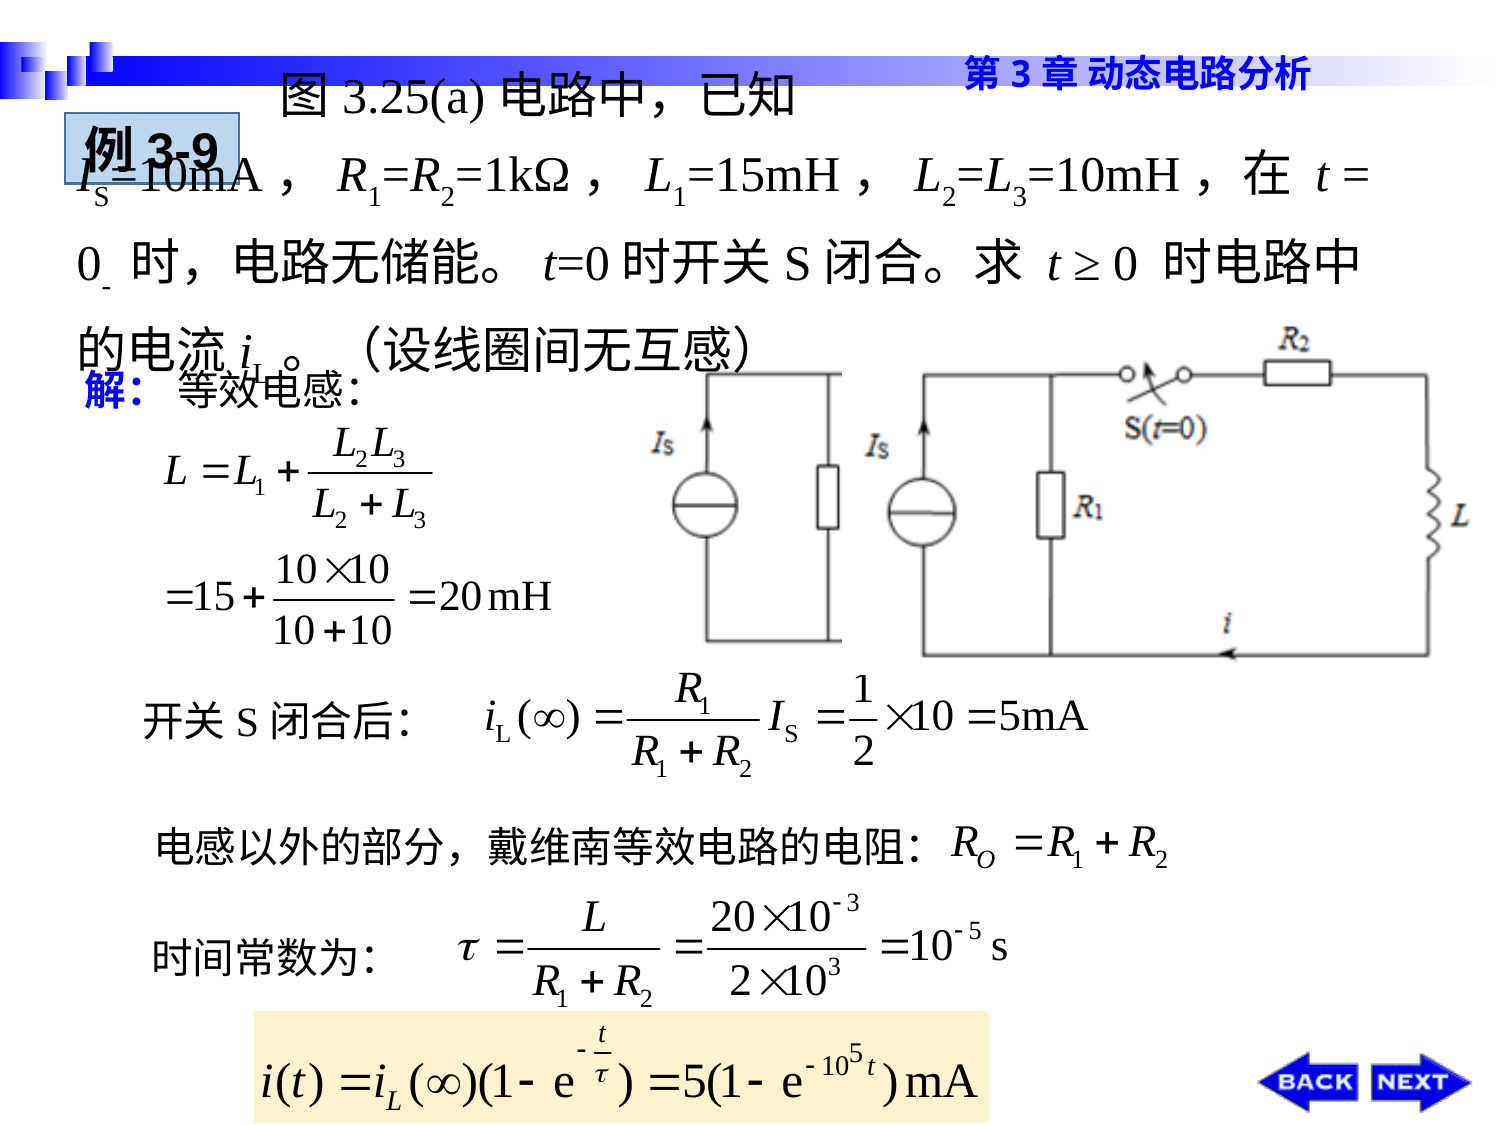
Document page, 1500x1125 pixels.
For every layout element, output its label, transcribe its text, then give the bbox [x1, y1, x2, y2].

text_box 图3.25(a)电路中，已知IS=10mA，R1=R2=1kΩ，L1=15mH，L2=L3=10mH，在 t = 0- 时，电路无储能。t=0时开关S闭合。求 t ≥ 0 时电路中的电流iL。（设线圈间无互感） [61, 41, 1421, 397]
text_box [942, 811, 1177, 880]
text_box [478, 660, 1099, 787]
text_box 电感以外的部分，戴维南等效电路的电阻： [138, 813, 942, 879]
picture [640, 310, 1496, 675]
text_box 开关S闭合后： [127, 686, 451, 752]
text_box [156, 415, 561, 653]
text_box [253, 1011, 990, 1123]
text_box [453, 880, 1016, 1017]
picture [1249, 1049, 1480, 1116]
text_box 时间常数为： [136, 924, 426, 990]
text_box 解： 等效电感： [69, 397, 495, 422]
